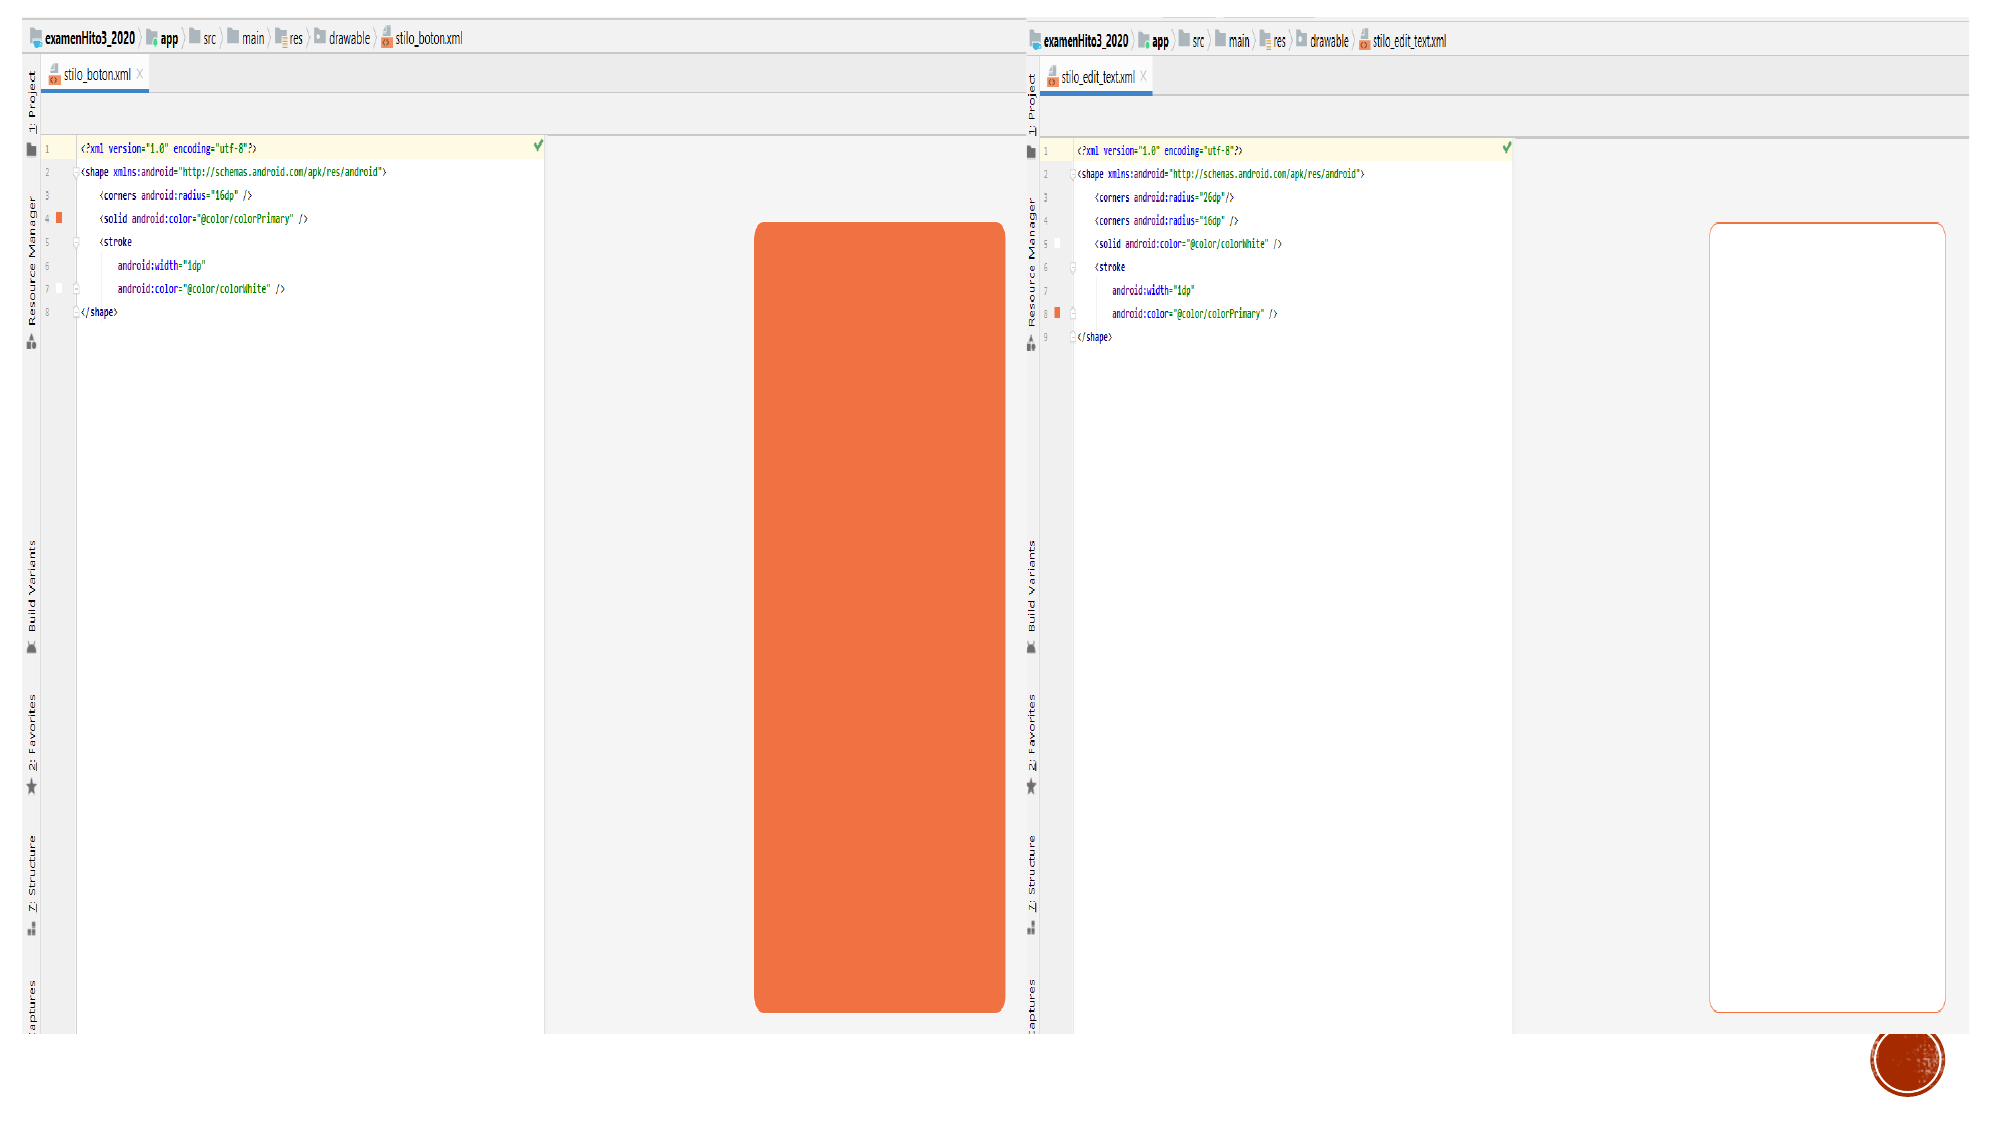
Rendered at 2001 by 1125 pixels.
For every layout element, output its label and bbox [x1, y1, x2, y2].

picture [22, 17, 1970, 1034]
